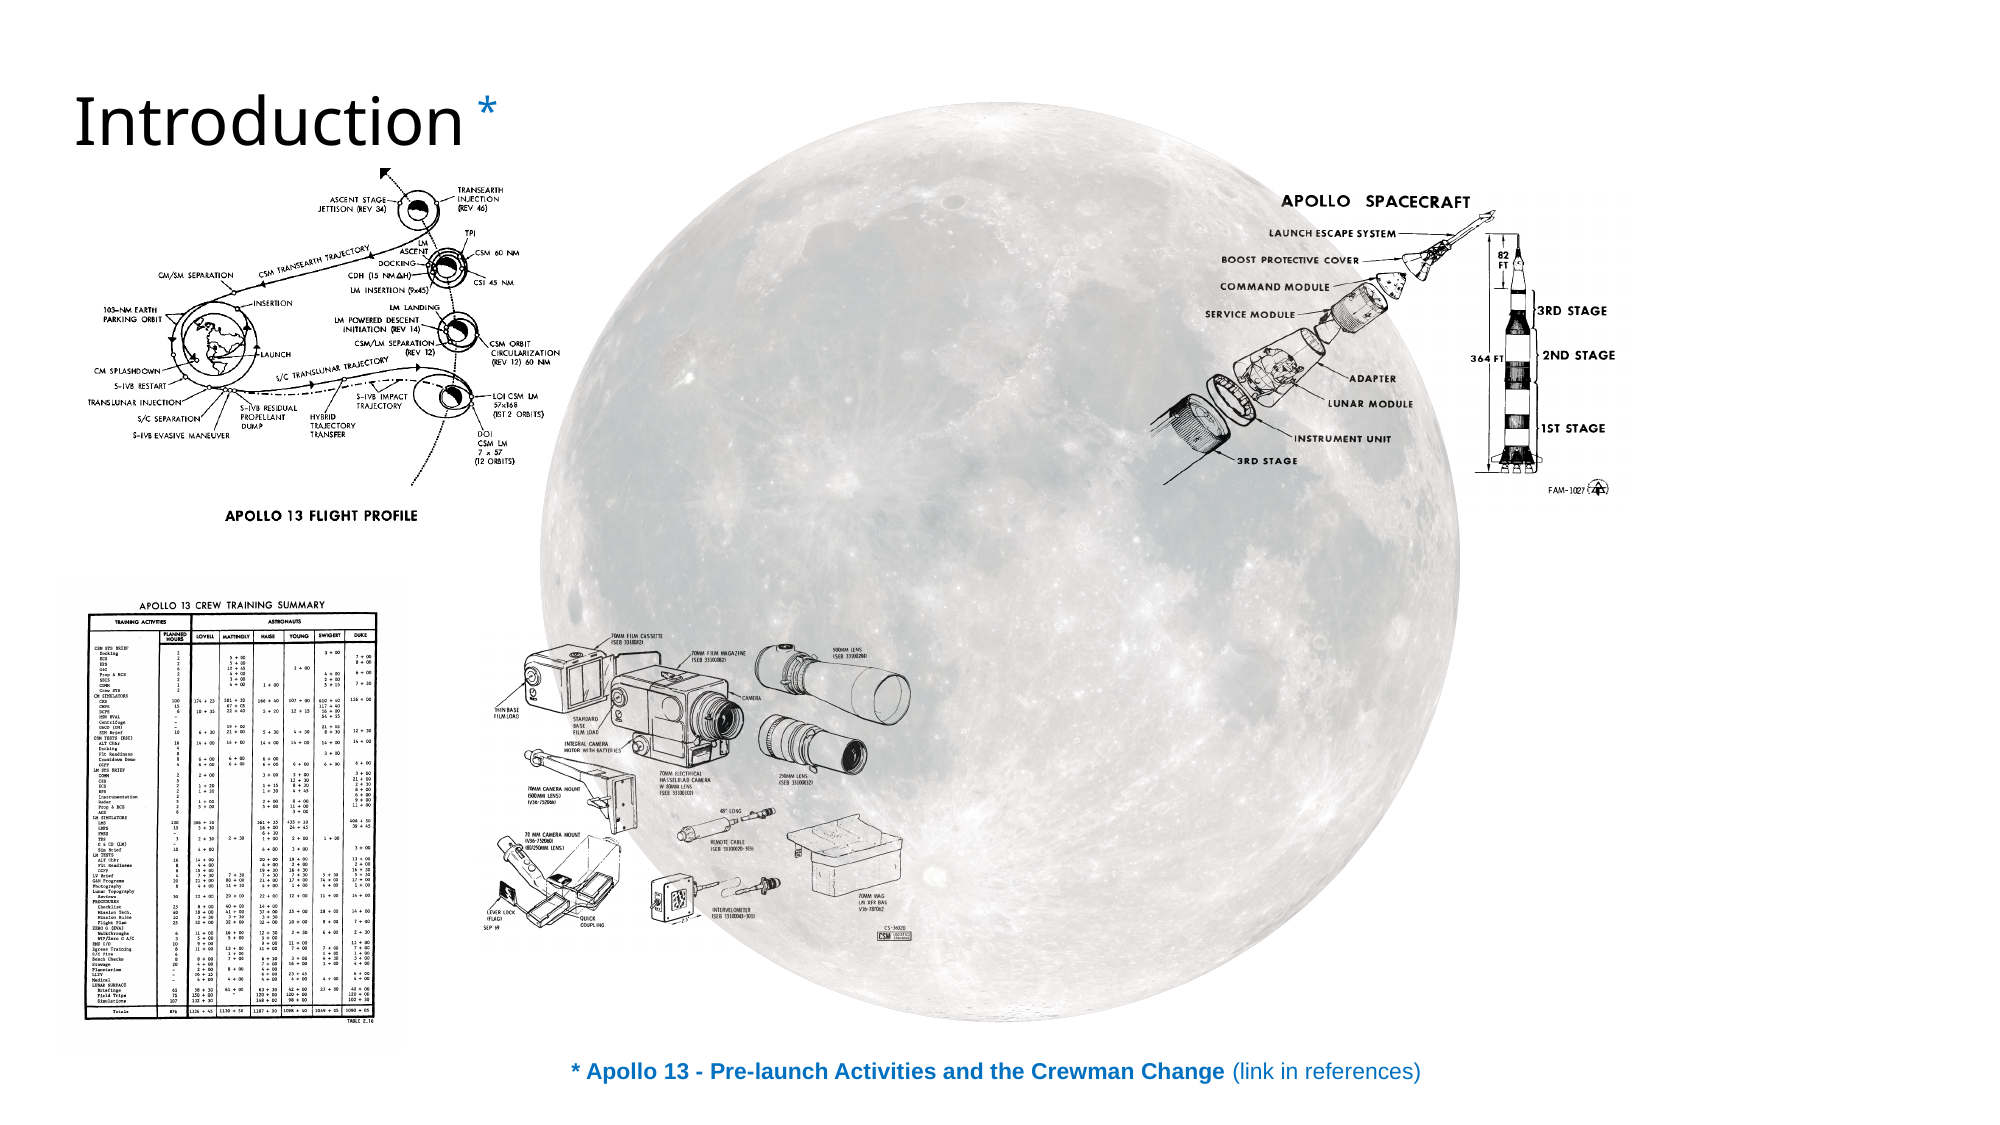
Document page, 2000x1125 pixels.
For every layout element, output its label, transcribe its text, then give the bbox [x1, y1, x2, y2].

picture [57, 575, 405, 1050]
picture [74, 101, 1629, 1024]
text_box * Apollo 13 - Pre-launch Activities and the Crewman Change (link in references) [499, 1049, 1500, 1092]
title Introduction * [74, 75, 1925, 162]
